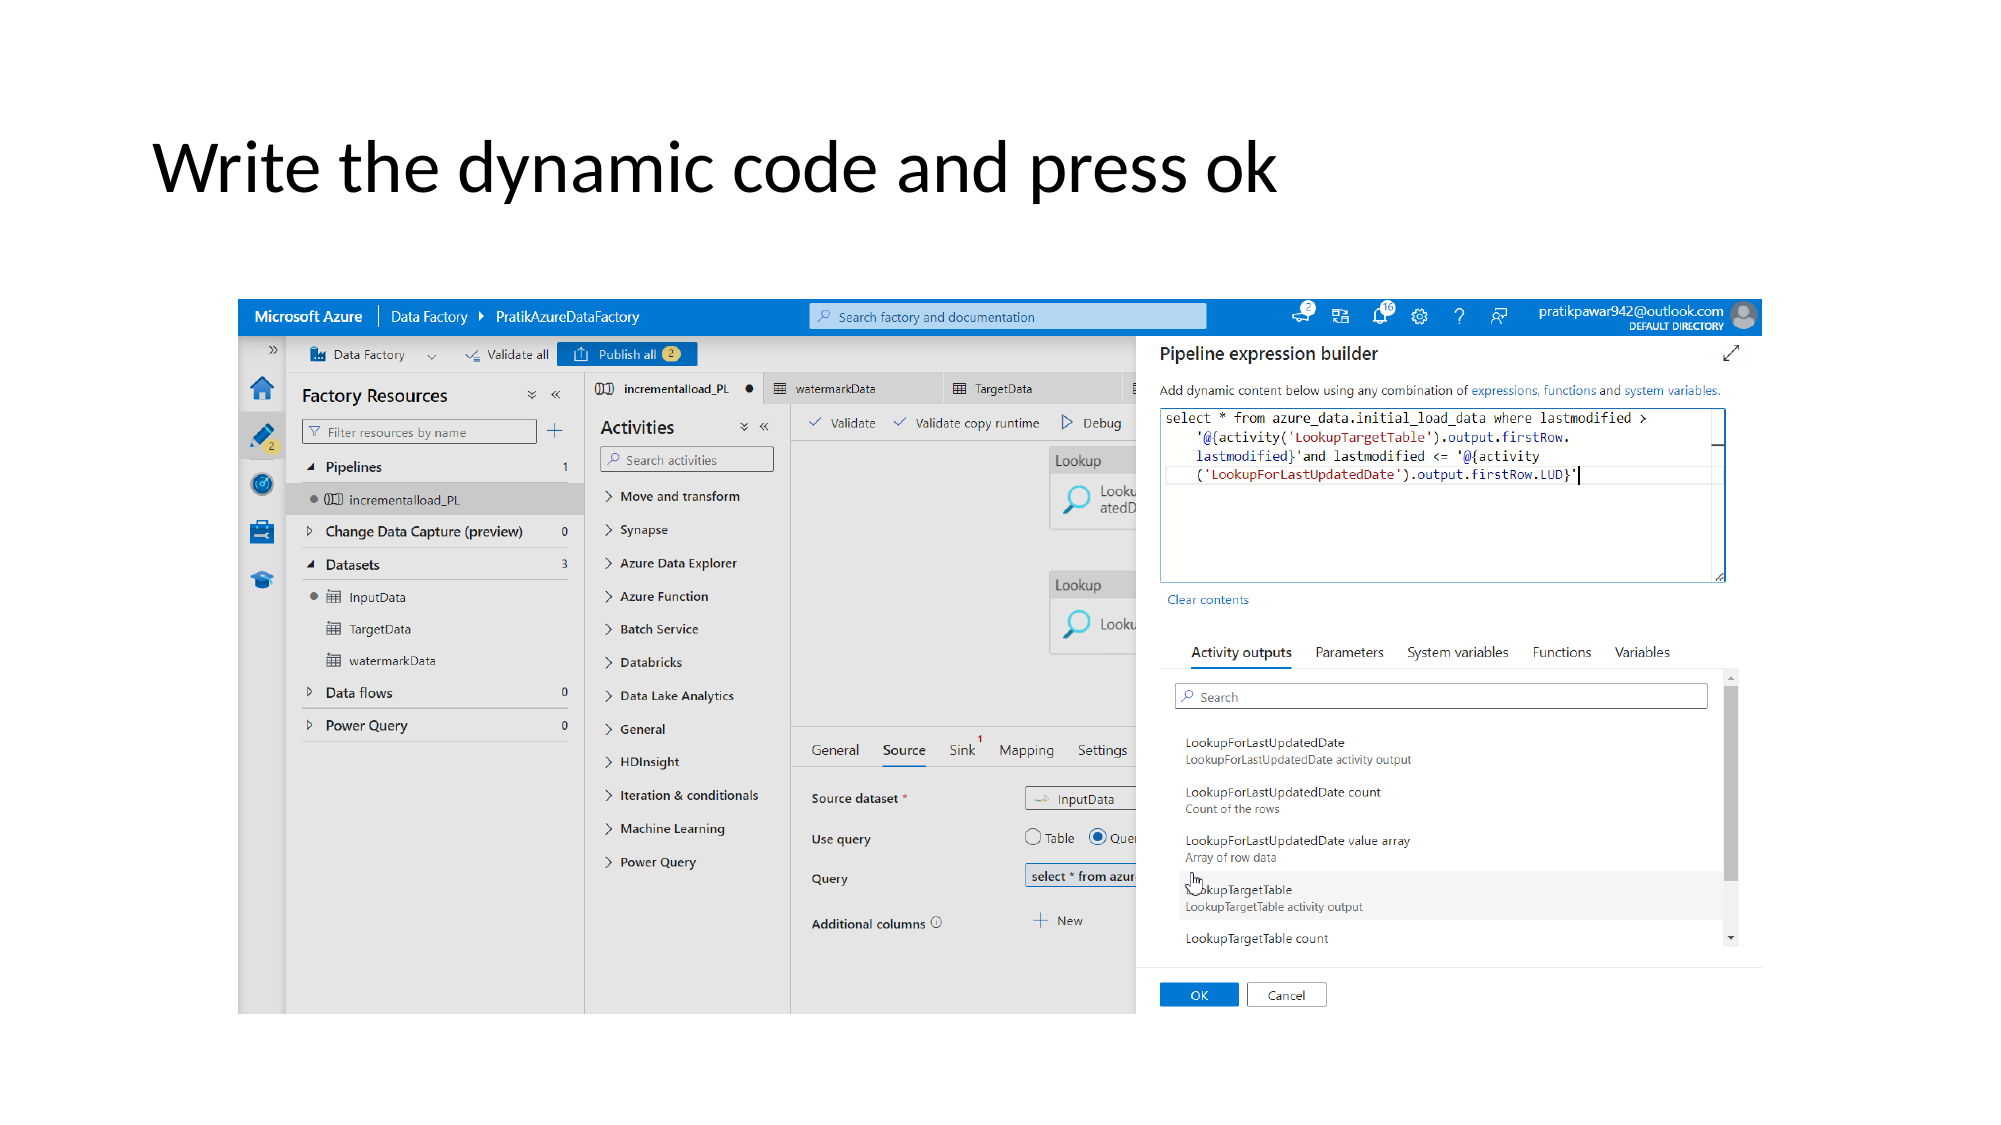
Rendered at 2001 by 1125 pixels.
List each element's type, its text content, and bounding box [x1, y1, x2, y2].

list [238, 299, 1762, 1014]
title Write the dynamic code and press ok [137, 59, 1863, 278]
